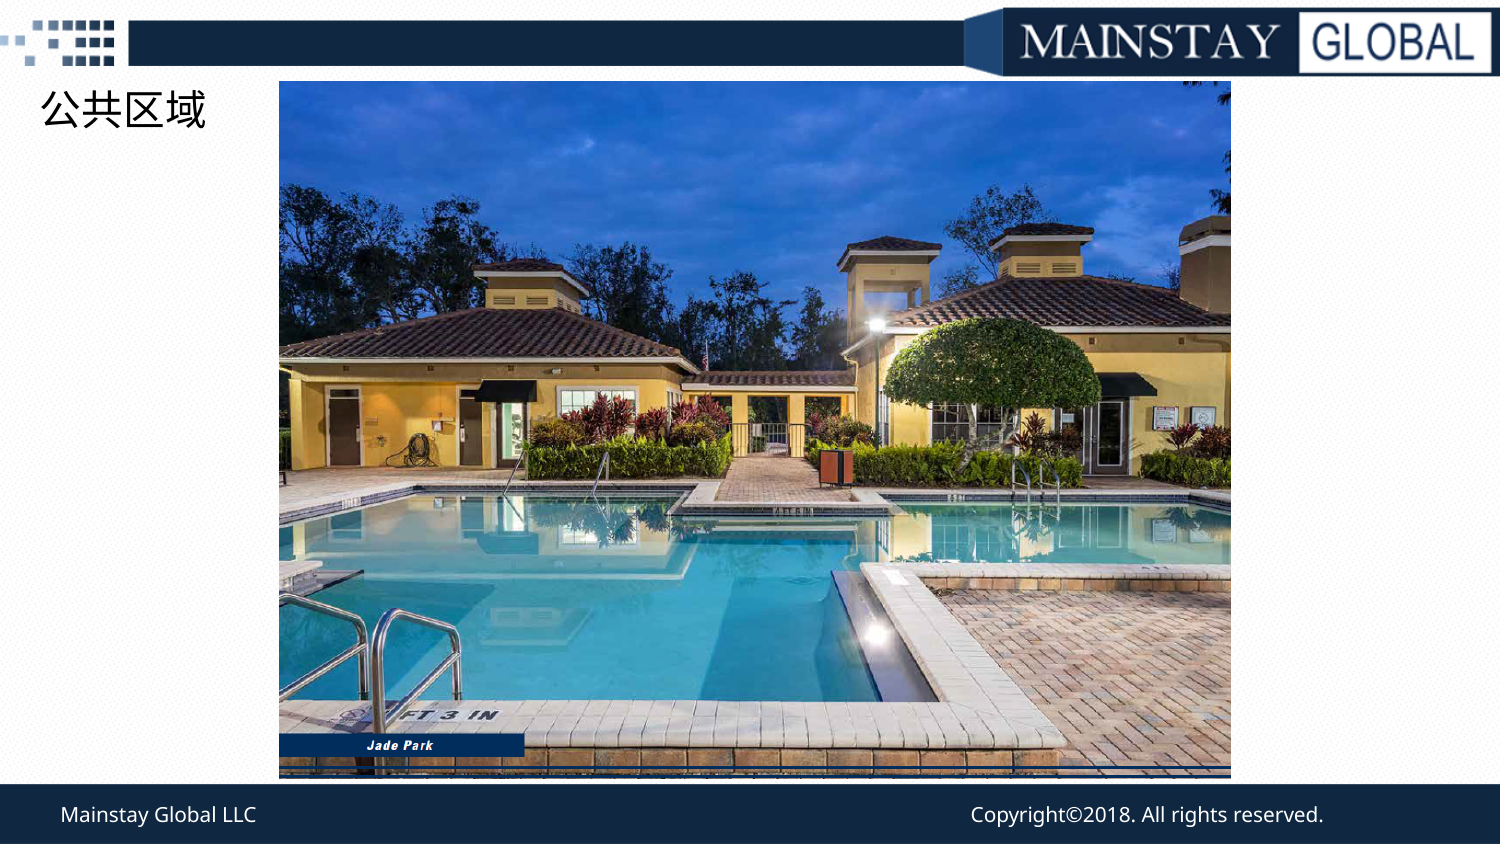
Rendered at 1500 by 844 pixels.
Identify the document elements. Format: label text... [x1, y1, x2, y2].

picture [0, 0, 1500, 844]
text_box 公共区域 [32, 37, 1383, 179]
